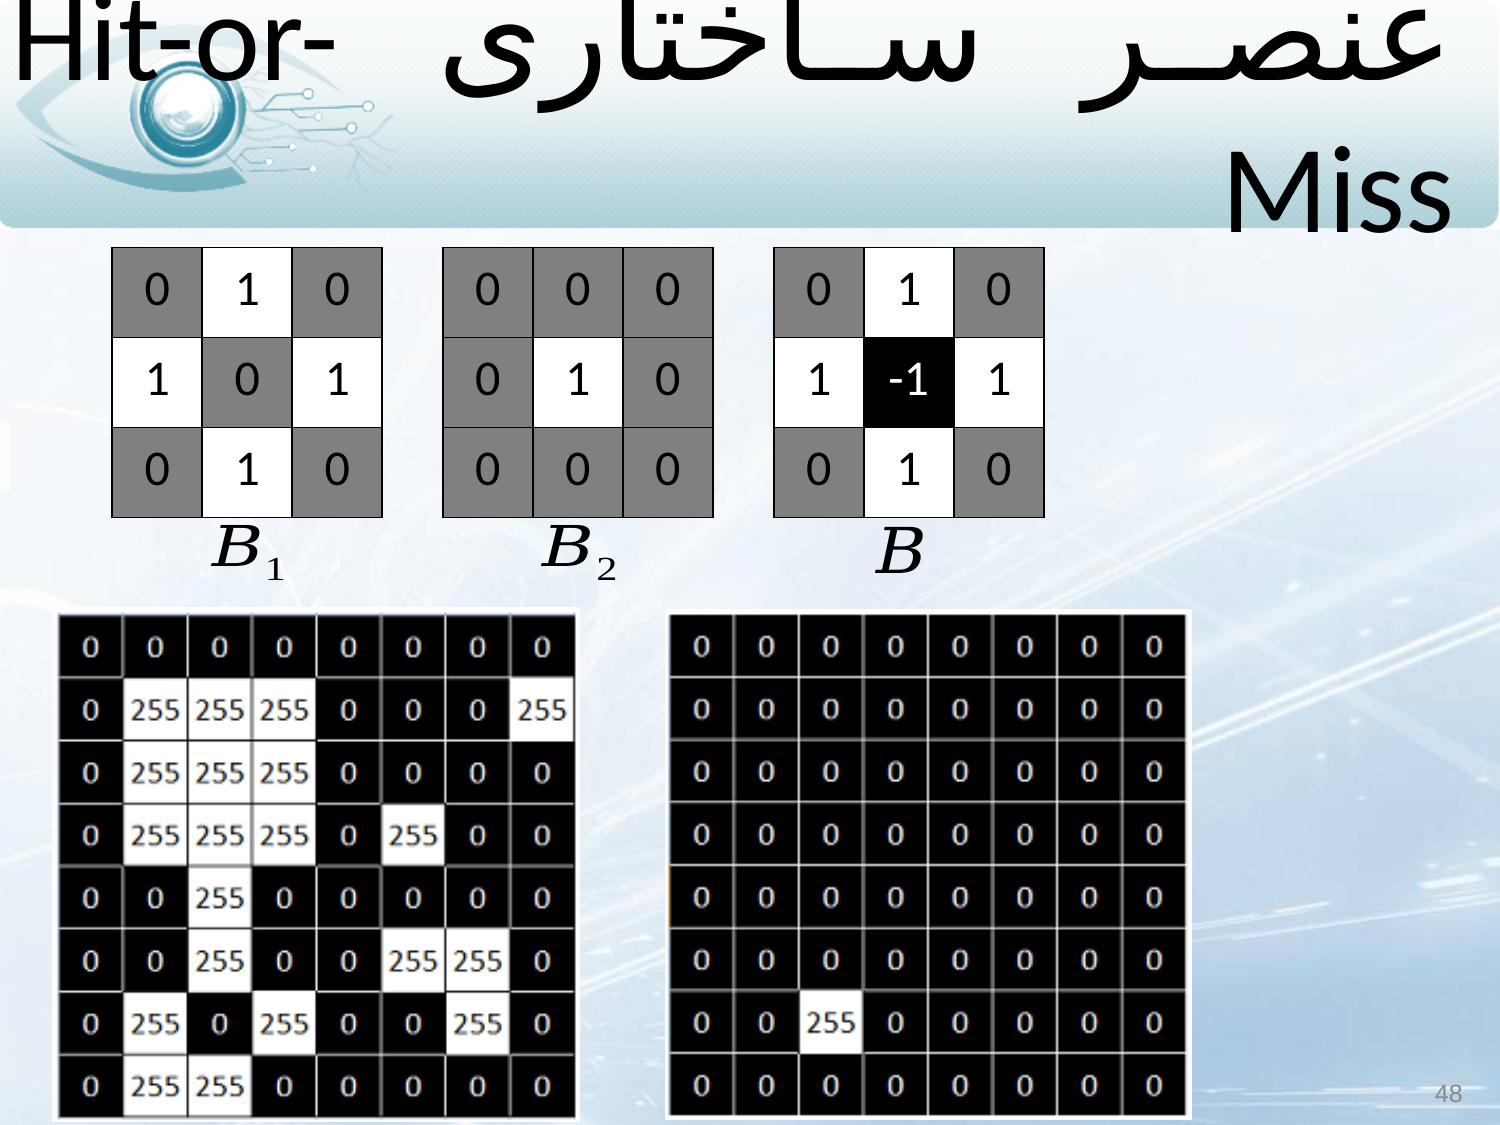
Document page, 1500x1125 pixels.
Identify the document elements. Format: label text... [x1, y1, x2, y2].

table_cell 1 [775, 338, 863, 427]
table_header 0 [444, 248, 532, 337]
table_header 1 [203, 248, 291, 337]
table_header 0 [113, 248, 201, 337]
table_cell 0 [624, 428, 712, 517]
table_header 0 [624, 248, 712, 337]
table_cell 1 [534, 338, 622, 427]
table_cell 0 [955, 428, 1043, 517]
table_cell 0 [203, 338, 291, 427]
picture [0, 230, 1500, 1125]
table_header 0 [775, 248, 863, 337]
table_header 0 [534, 248, 622, 337]
table_cell 0 [534, 428, 622, 517]
title عنصر ساختاری Hit-or-Miss [0, 7, 1500, 195]
table_cell 0 [775, 428, 863, 517]
table_cell 1 [955, 338, 1043, 427]
table_header 0 [955, 248, 1043, 337]
table_cell 1 [865, 428, 953, 517]
table_cell -1 [865, 338, 953, 427]
table_cell 0 [444, 428, 532, 517]
table_cell 0 [293, 428, 381, 517]
table_header 0 [293, 248, 381, 337]
table_cell 0 [624, 338, 712, 427]
table_cell 0 [113, 428, 201, 517]
table_cell 1 [203, 428, 291, 517]
table_cell 1 [293, 338, 381, 427]
table_cell 0 [444, 338, 532, 427]
table_header 1 [865, 248, 953, 337]
slide_number 48 [1194, 1062, 1478, 1123]
table_cell 1 [113, 338, 201, 427]
